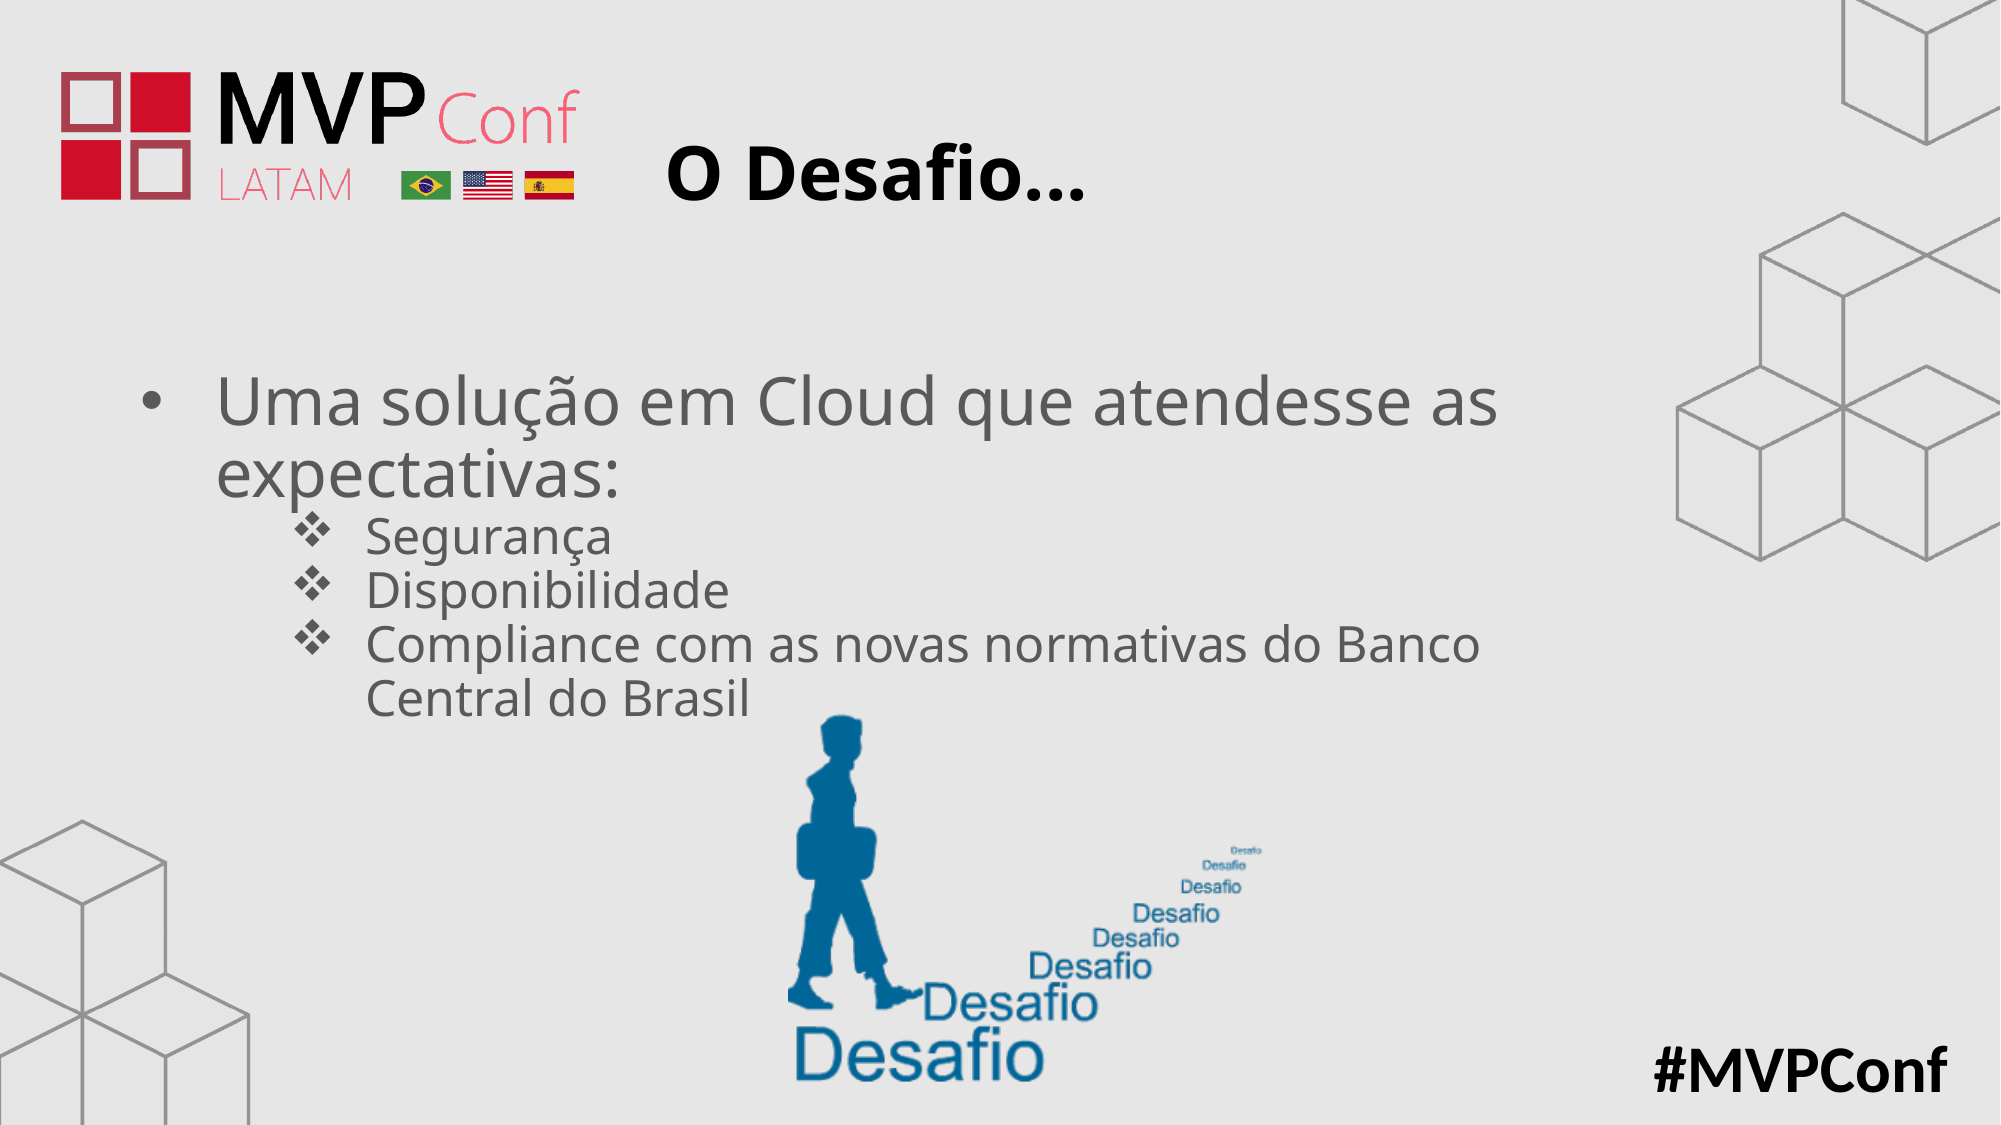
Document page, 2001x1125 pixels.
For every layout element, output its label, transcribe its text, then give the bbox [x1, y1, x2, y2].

picture [1667, 0, 2001, 1125]
picture [61, 72, 580, 200]
picture [0, 814, 258, 1125]
text_box Uma solução em Cloud que atendesse as expectativas: Segurança Disponibilidade Compliance com as novas normativas do Banco Central do Brasil [125, 360, 1615, 789]
picture [788, 711, 1264, 1095]
picture [1667, 1065, 1673, 1073]
text_box O Desafio... [649, 118, 1839, 223]
